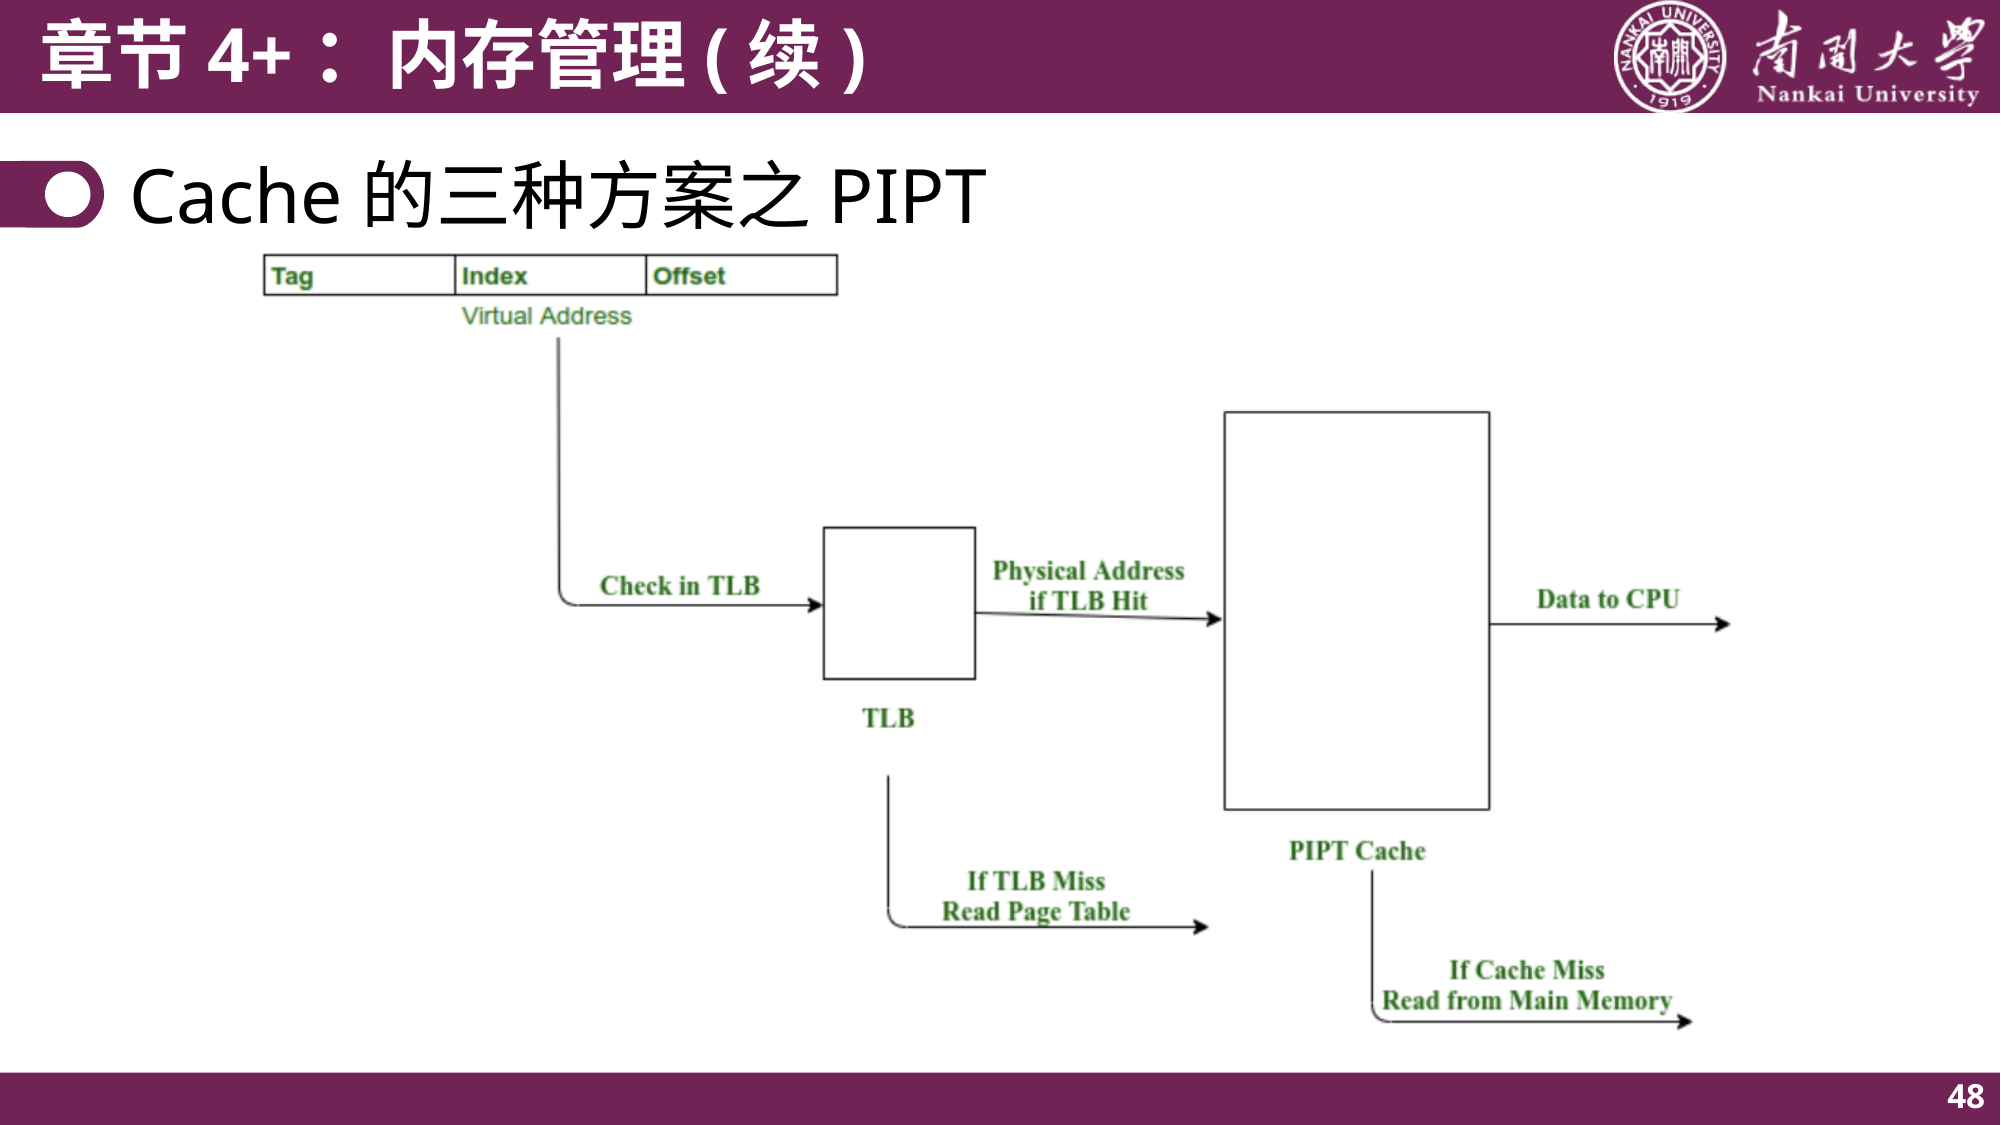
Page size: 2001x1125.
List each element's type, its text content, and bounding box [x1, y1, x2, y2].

slide_number 48 [1550, 1070, 2000, 1125]
picture [249, 241, 1750, 1043]
title Cache的三种方案之PIPT [114, 143, 1886, 255]
picture [1614, 0, 2001, 118]
